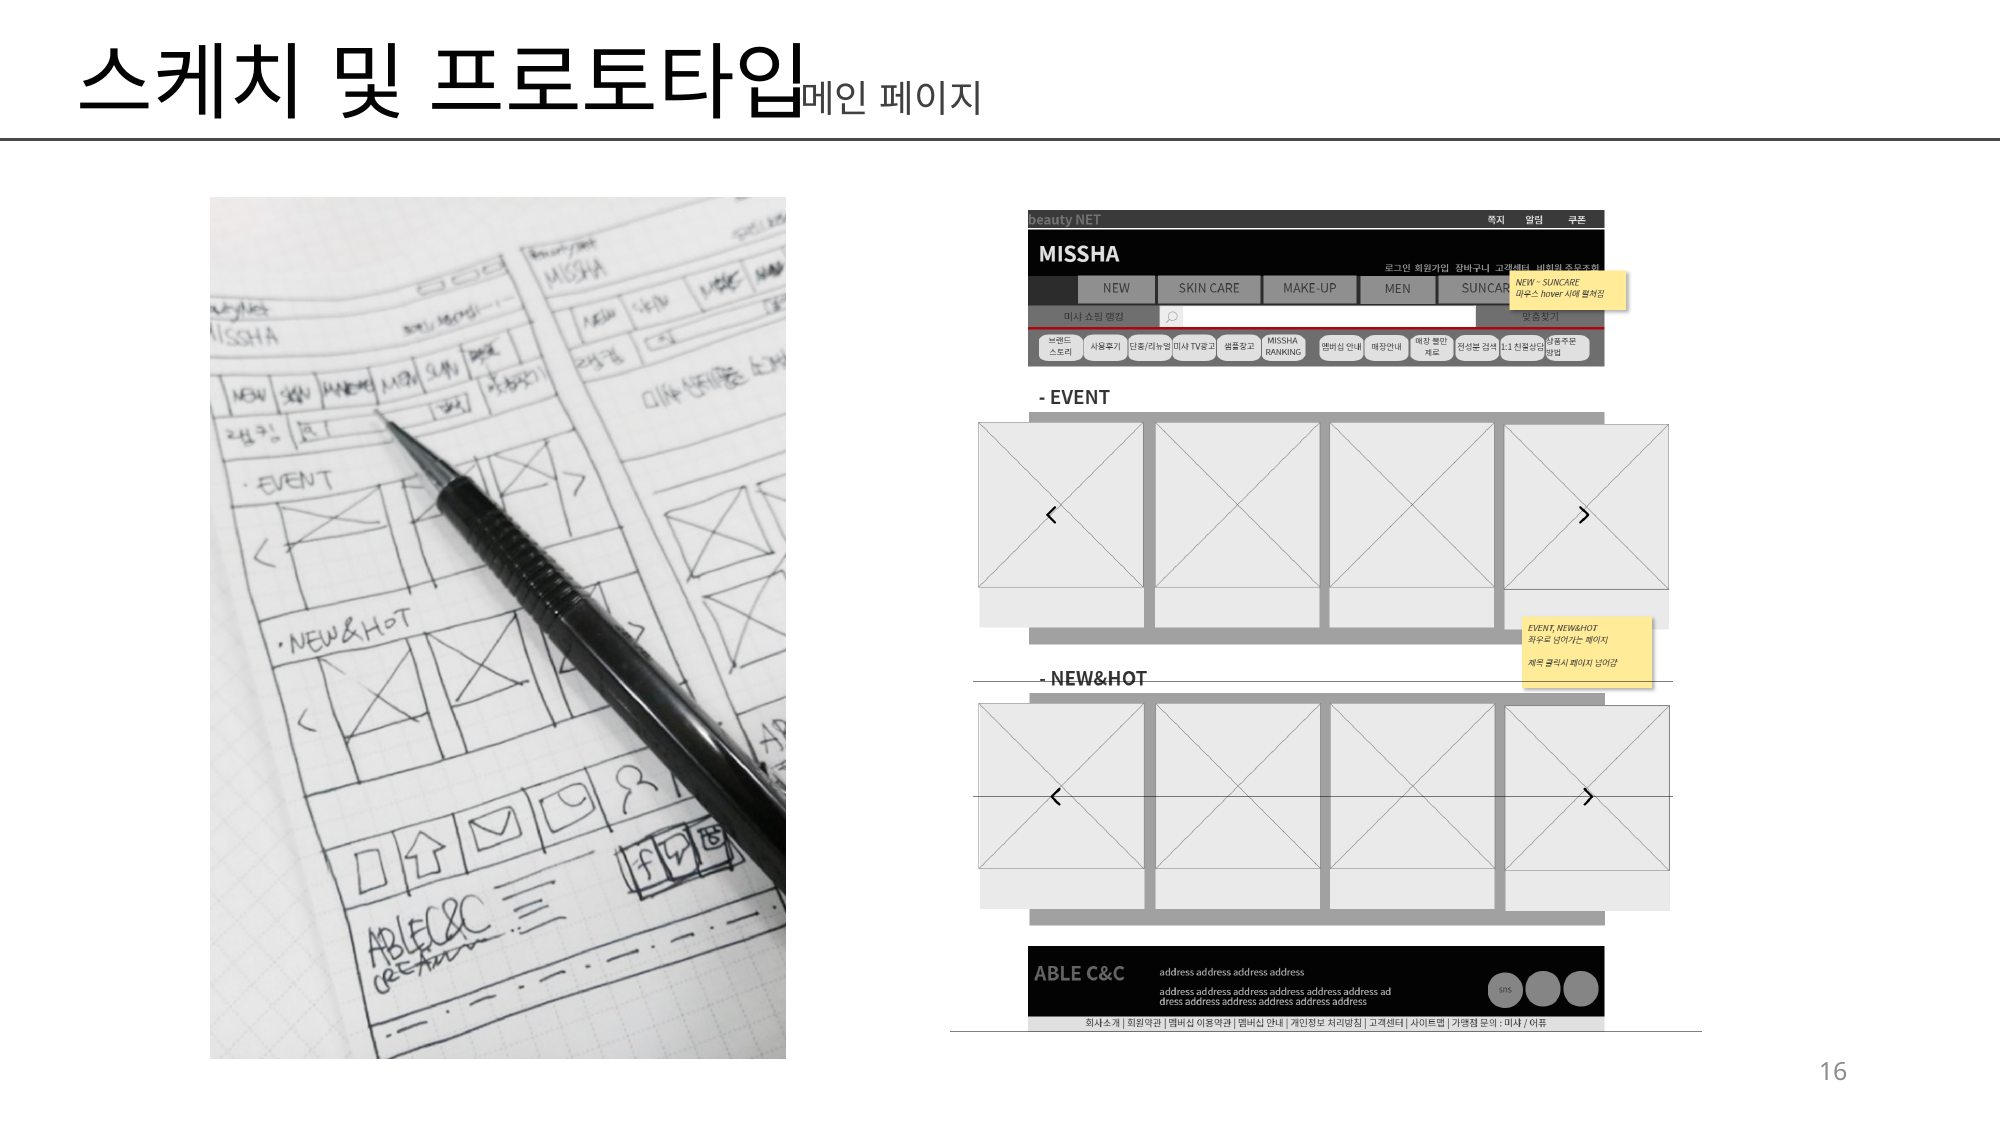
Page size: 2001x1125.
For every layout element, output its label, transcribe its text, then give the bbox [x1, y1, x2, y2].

slide_number 16 [1412, 1042, 1863, 1103]
picture [210, 197, 786, 1059]
text_box 스케치 및 프로토타입 [61, 33, 827, 138]
picture [950, 210, 1702, 1032]
text_box 메인 페이지 [785, 67, 1786, 128]
